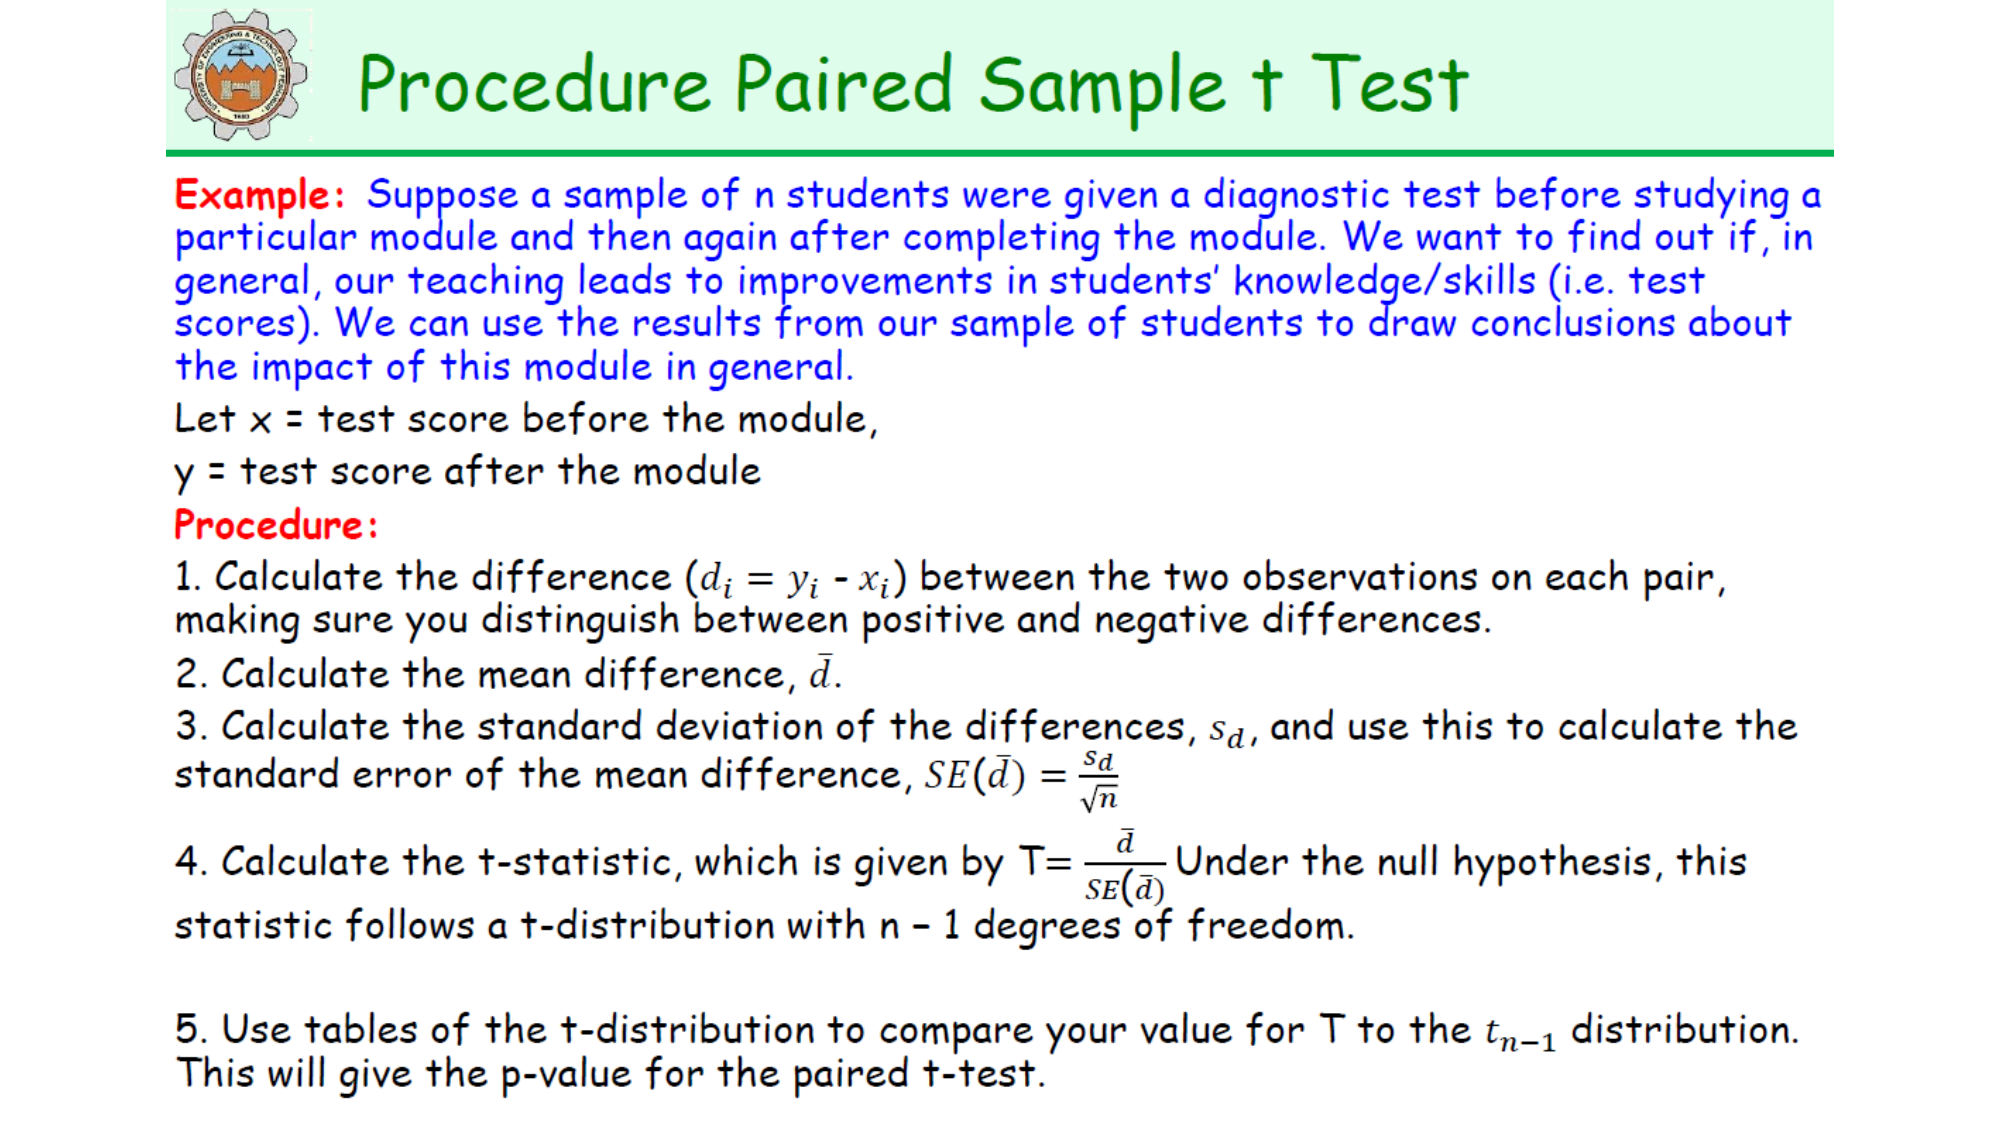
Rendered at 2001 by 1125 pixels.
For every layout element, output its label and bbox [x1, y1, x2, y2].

picture [166, 0, 1834, 1125]
